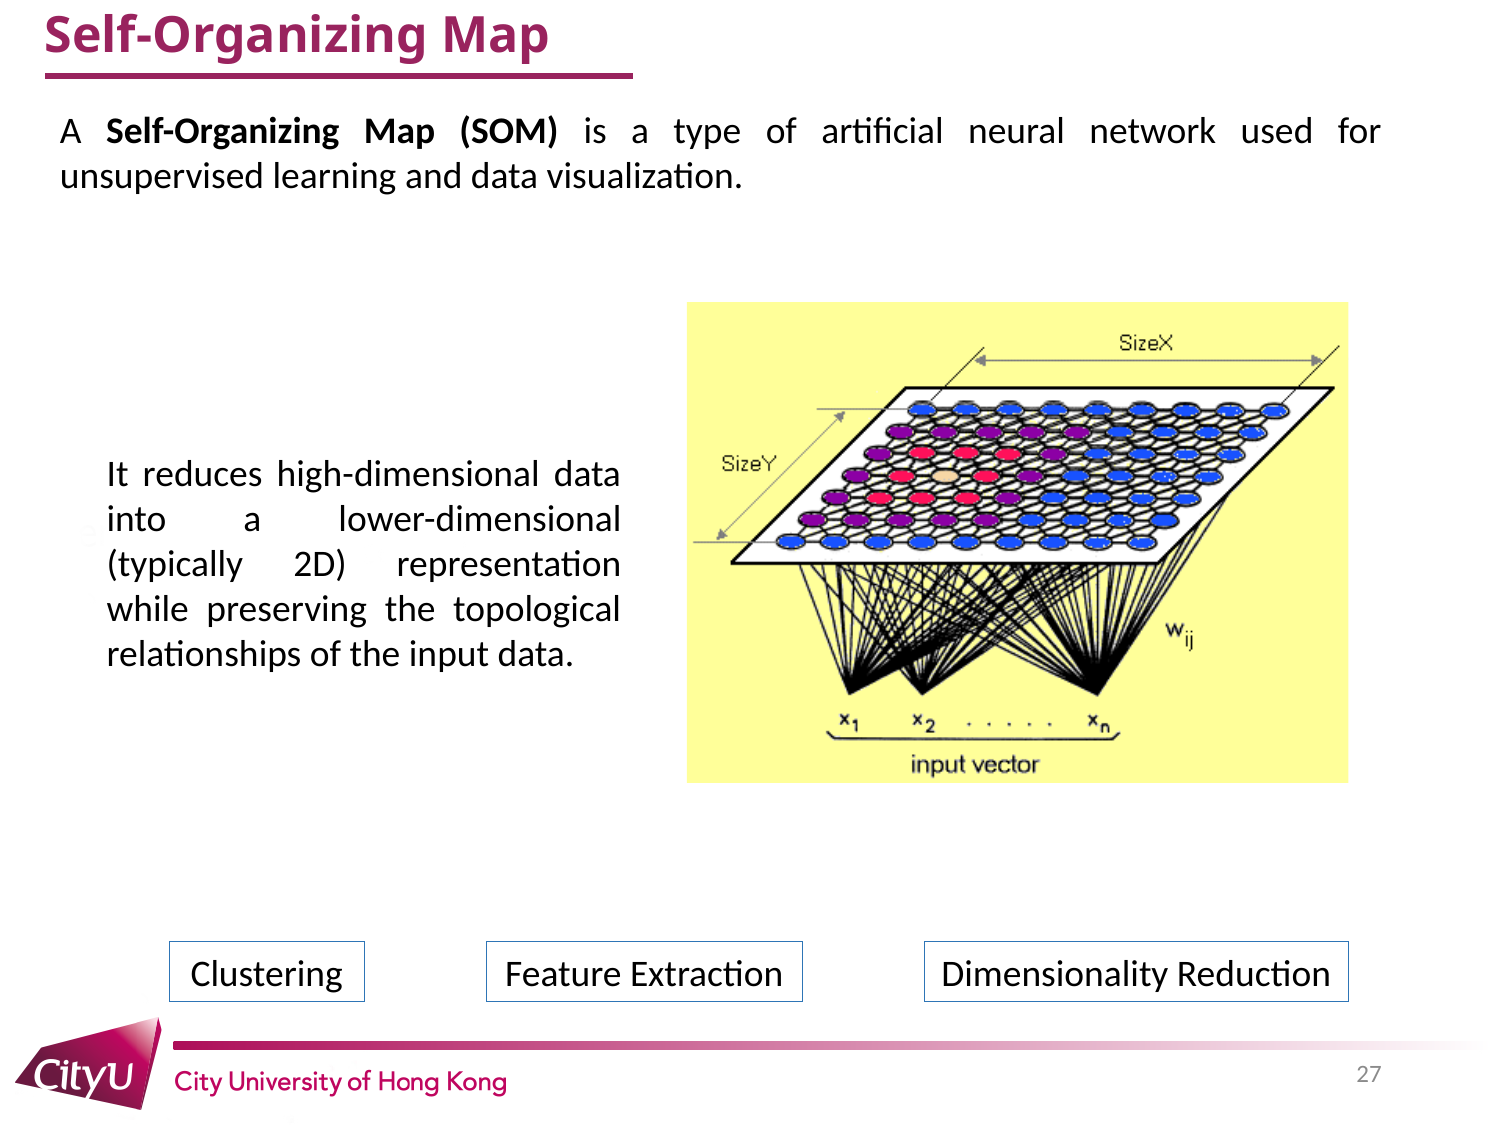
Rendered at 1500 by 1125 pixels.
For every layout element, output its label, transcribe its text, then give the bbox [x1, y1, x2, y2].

text_box Dimensionality Reduction [924, 941, 1349, 1002]
title Self-Organizing Map [0, 0, 1455, 77]
picture [0, 0, 1500, 1125]
text_box It reduces high-dimensional data into a lower-dimensional (typically 2D) representation while preserving the topological relationships of the input data. [91, 441, 637, 681]
text_box Clustering [169, 941, 365, 1002]
text_box Feature Extraction [486, 941, 803, 1002]
slide_number 27 [1059, 1042, 1397, 1103]
text_box A Self-Organizing Map (SOM) is a type of artificial neural network used for unsupervised learning and data visualization. [45, 98, 1397, 203]
